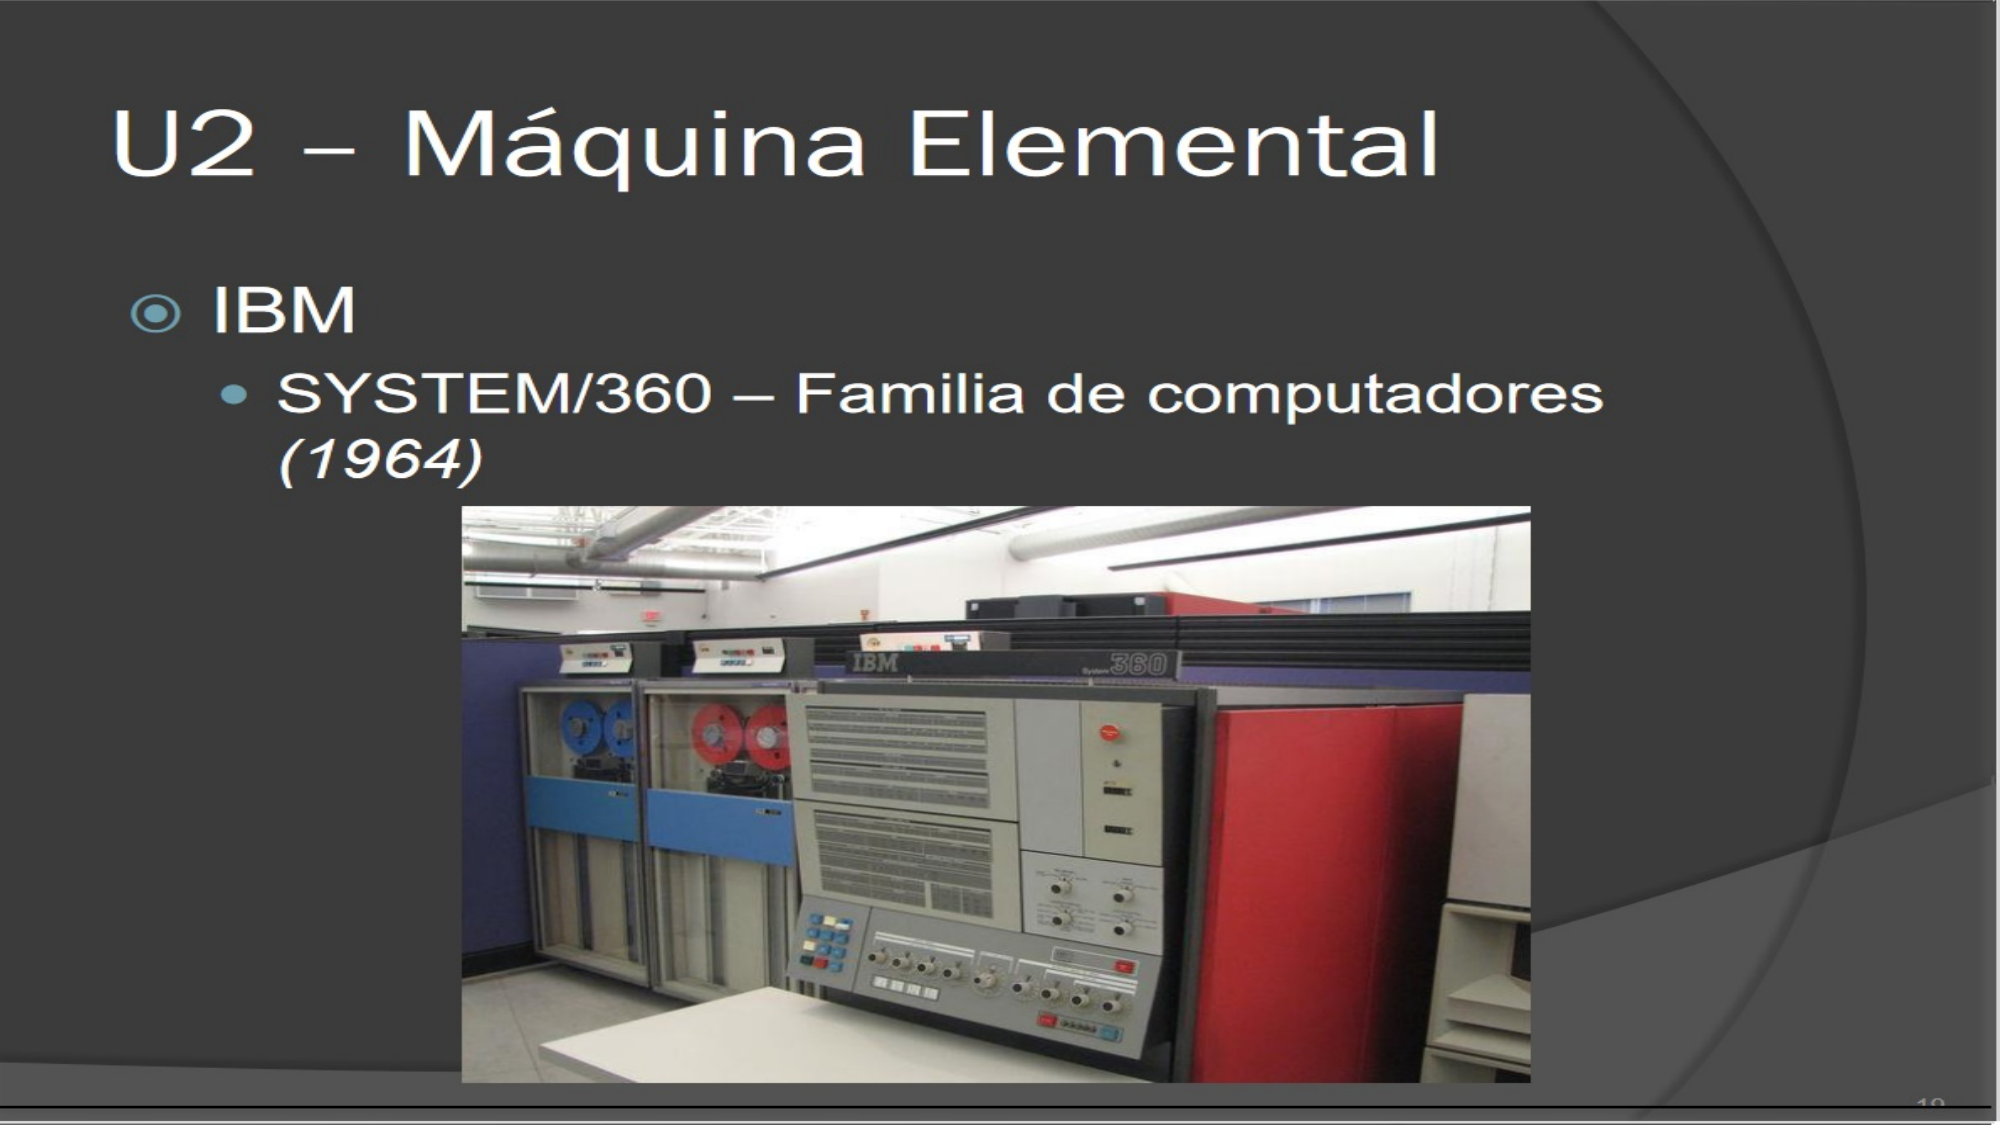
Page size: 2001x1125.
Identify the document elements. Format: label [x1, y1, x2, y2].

list [0, 0, 2000, 1125]
